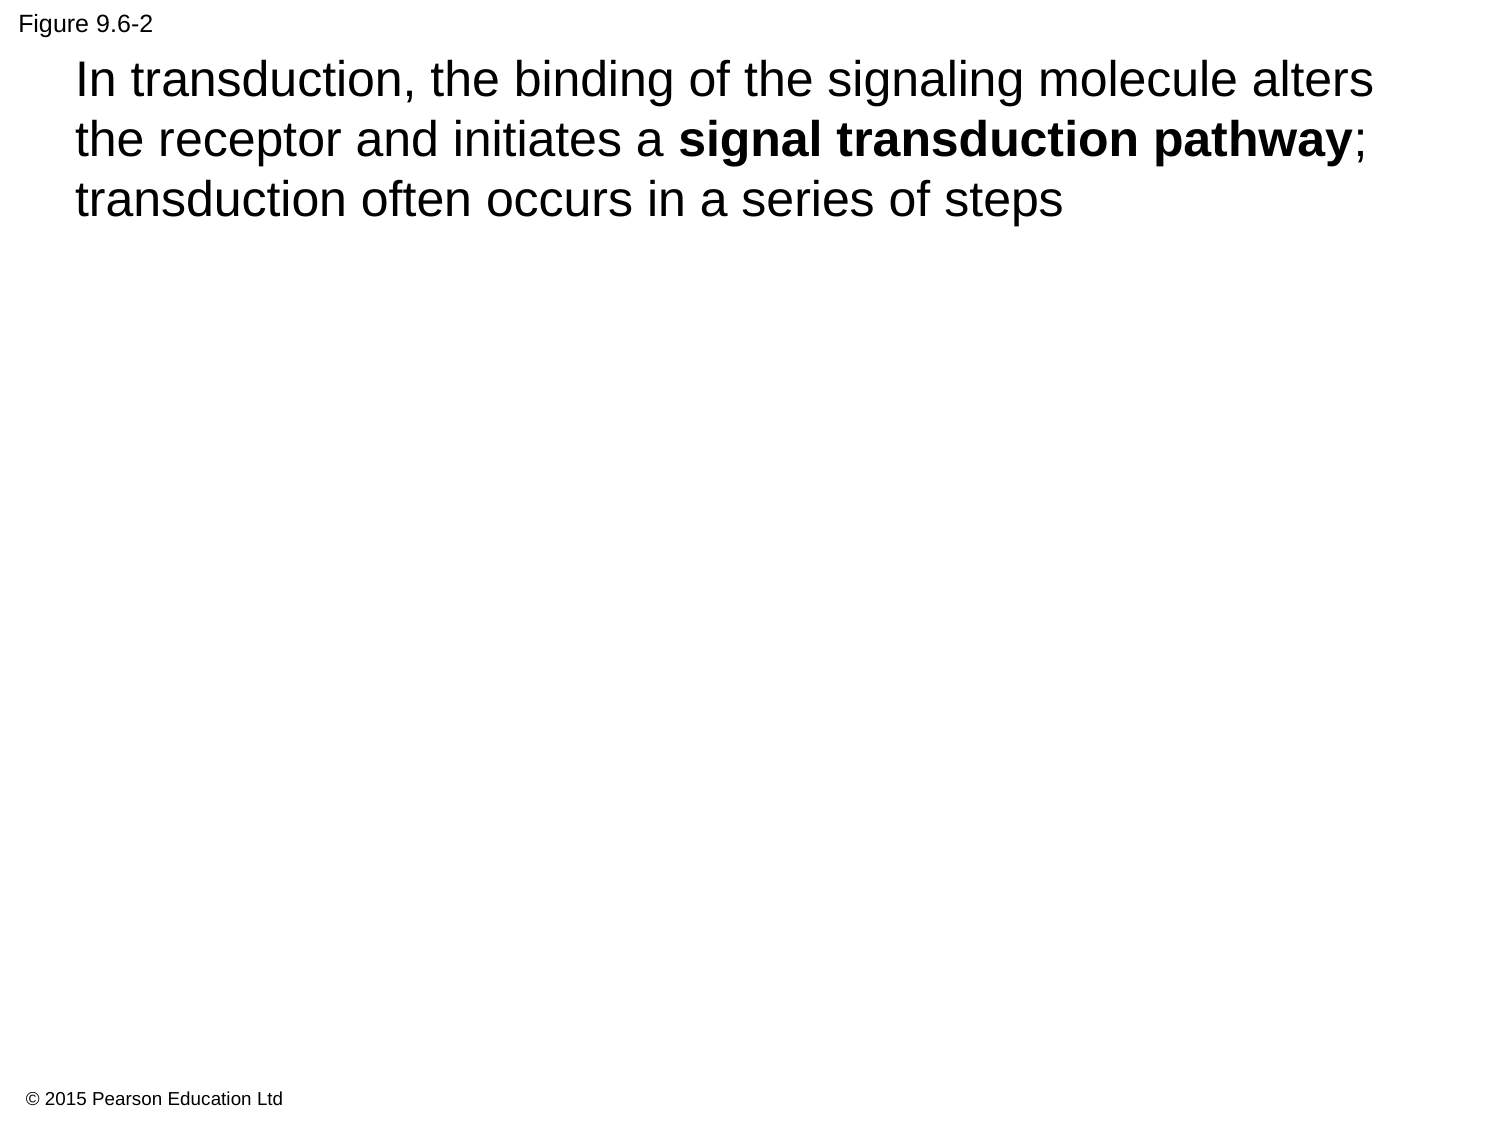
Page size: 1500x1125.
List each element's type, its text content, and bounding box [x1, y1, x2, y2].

text_box In transduction, the binding of the signaling molecule alters the receptor and initiates a signal transduction pathway; transduction often occurs in a series of steps [60, 39, 1451, 234]
title Figure 9.6-2 [3, 0, 930, 50]
